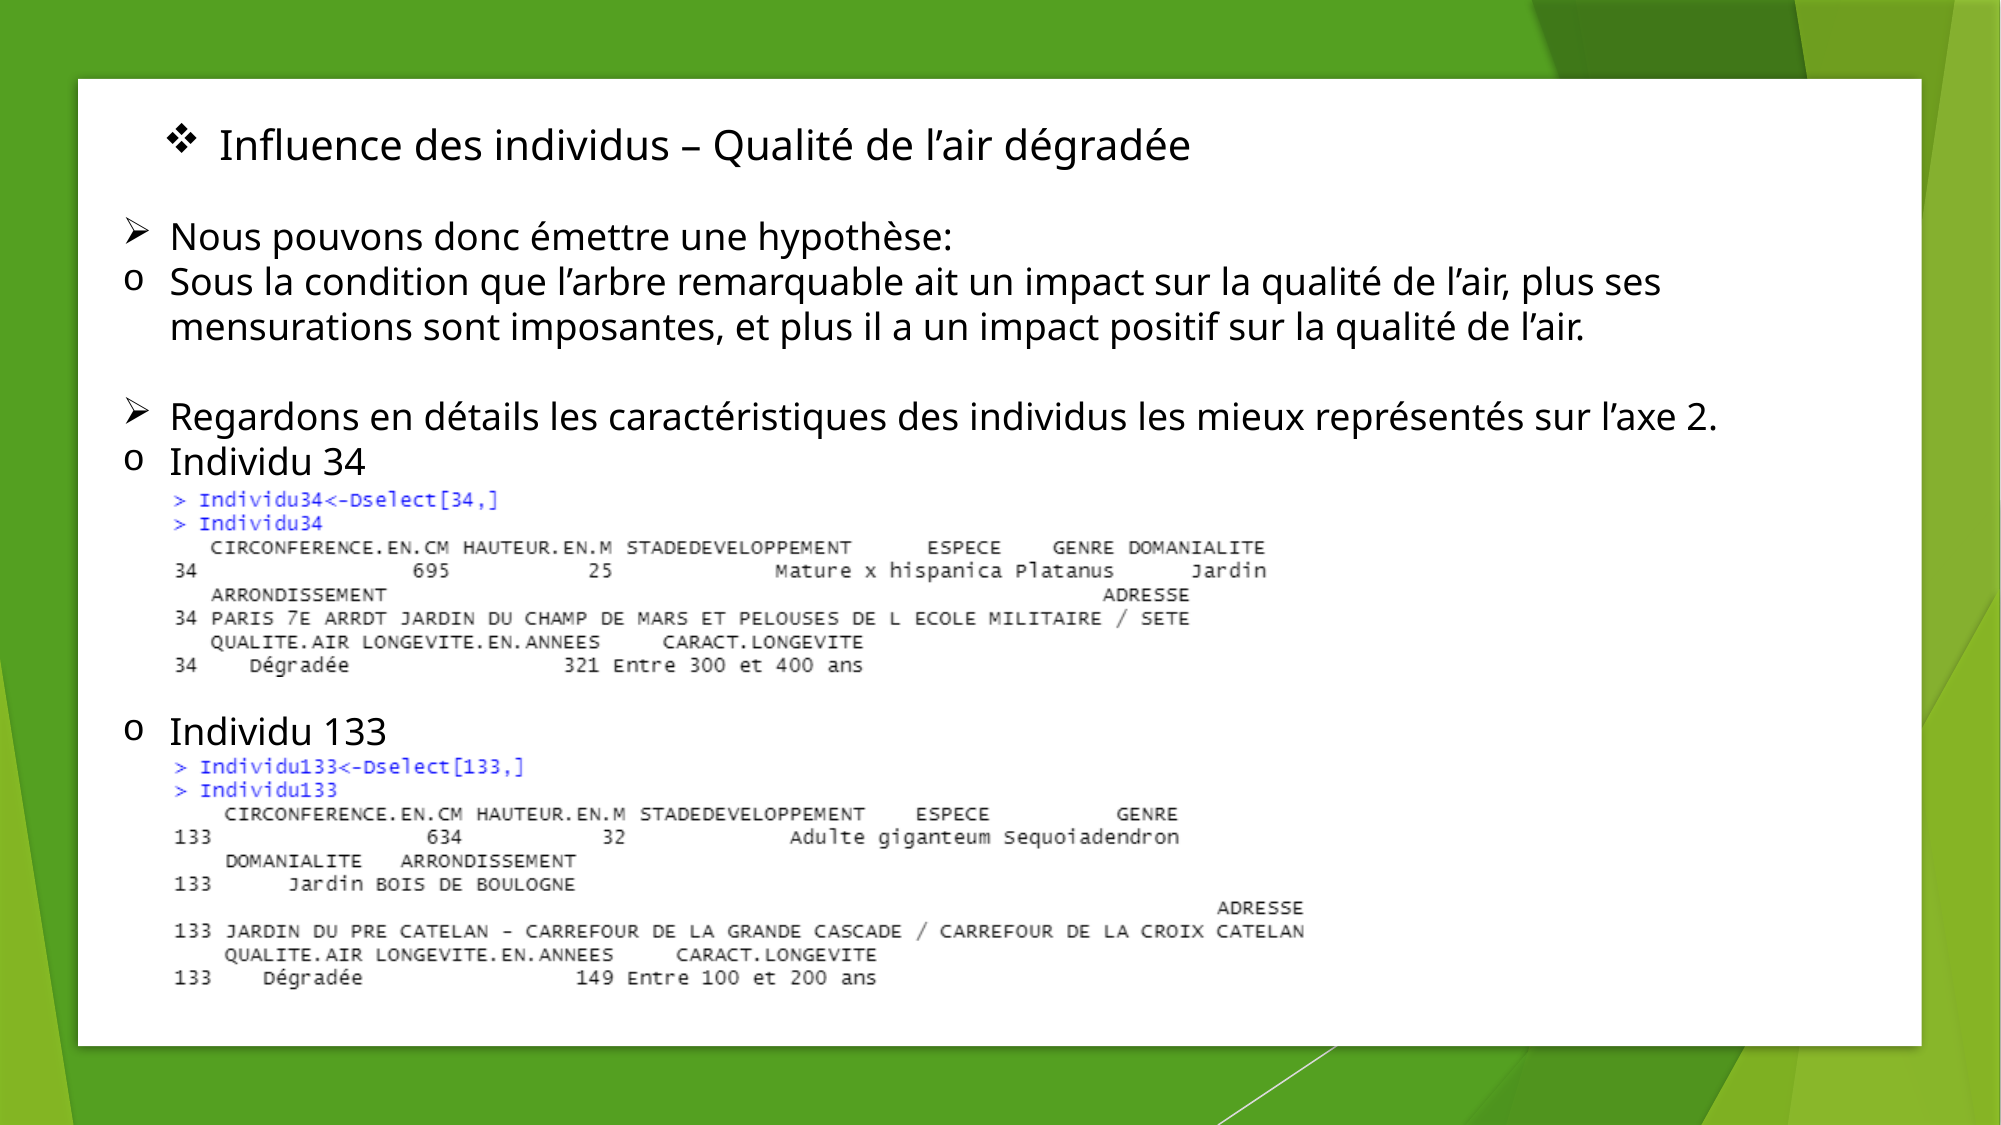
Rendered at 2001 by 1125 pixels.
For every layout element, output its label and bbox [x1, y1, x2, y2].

text_box [0, 0, 2000, 1125]
picture [170, 488, 1271, 677]
picture [171, 754, 1311, 992]
